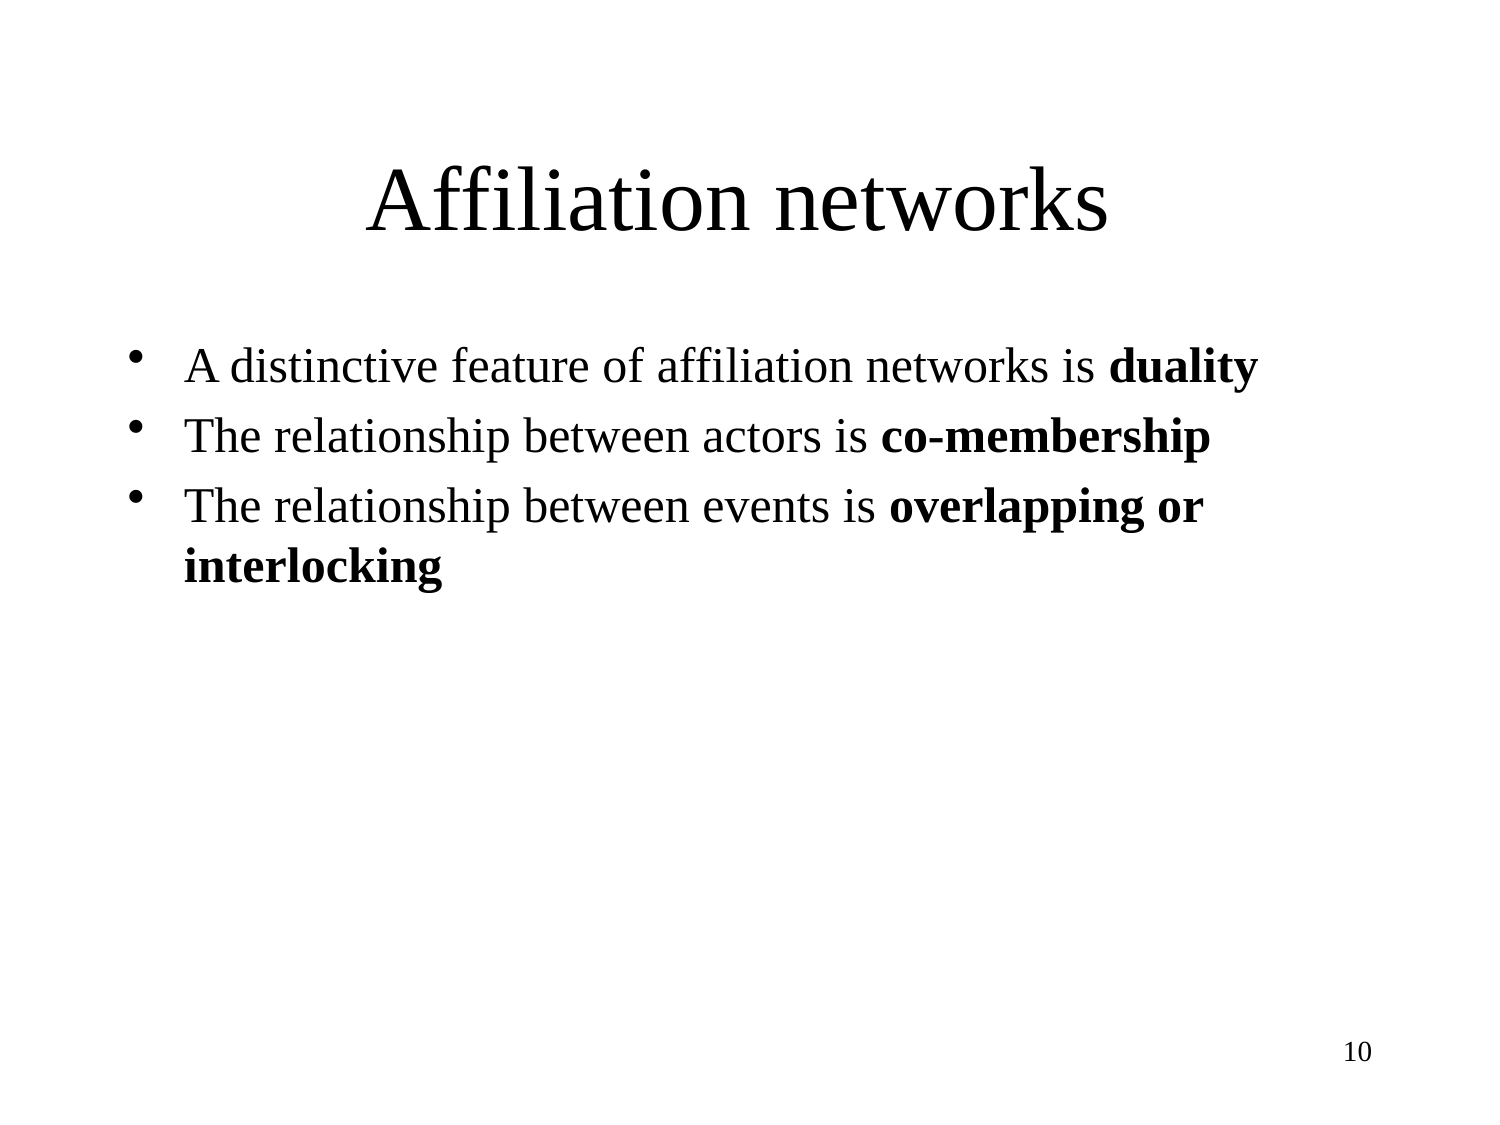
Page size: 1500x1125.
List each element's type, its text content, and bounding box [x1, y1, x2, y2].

list A distinctive feature of affiliation networks is duality The relationship between actors is co-membership The relationship between events is overlapping or interlocking [112, 324, 1388, 1000]
title Affiliation networks [112, 99, 1388, 288]
slide_number 10 [1074, 1024, 1388, 1101]
